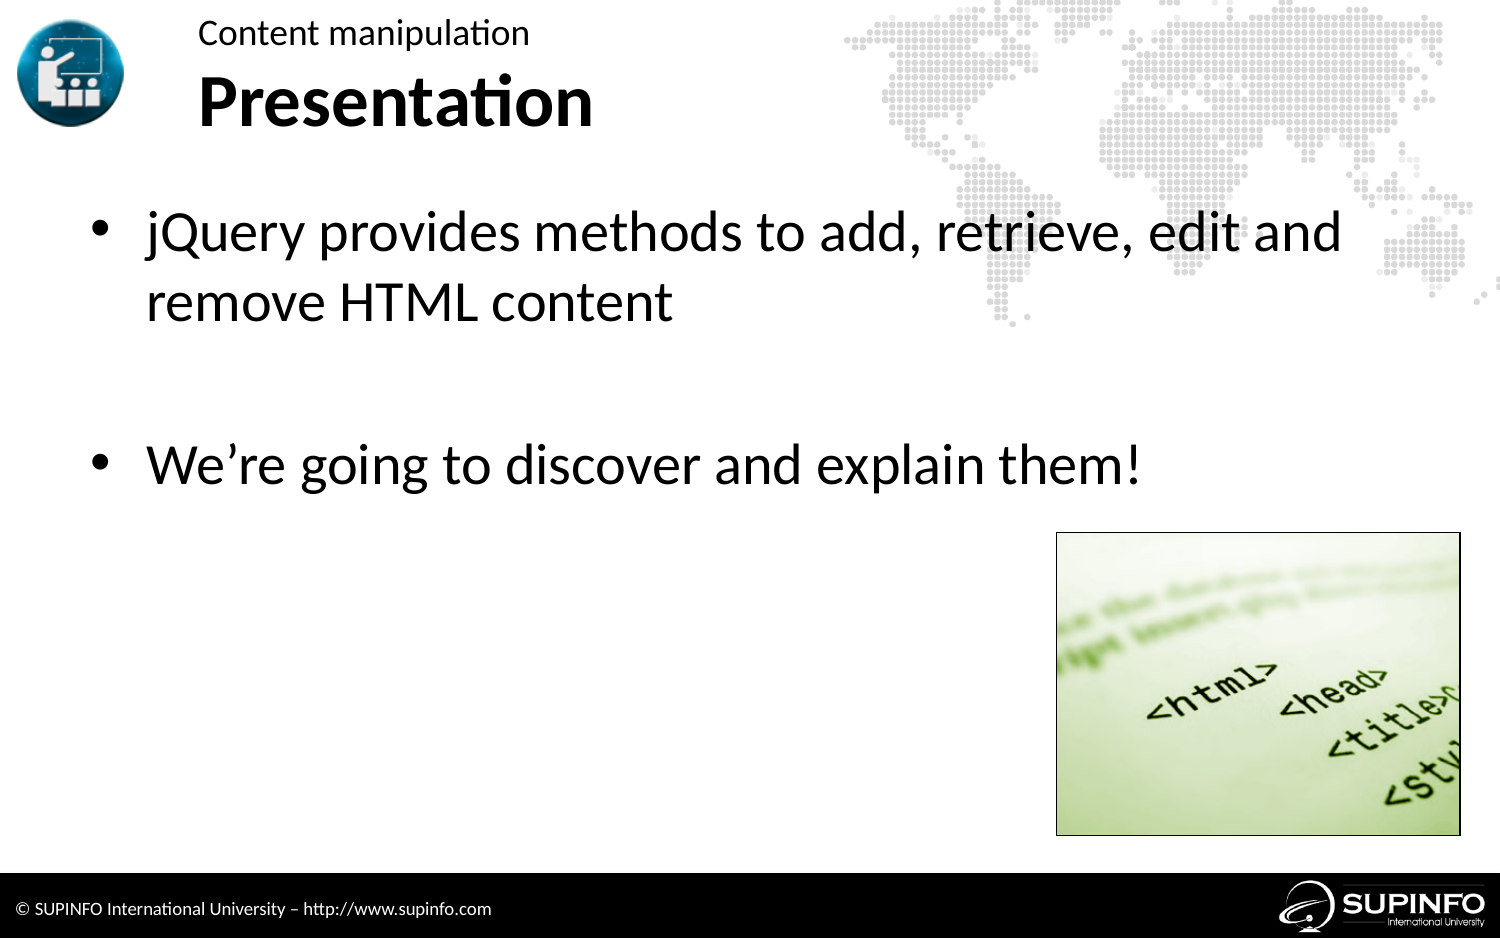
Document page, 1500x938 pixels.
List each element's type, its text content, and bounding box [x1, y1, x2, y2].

title Presentation [183, 56, 1459, 138]
list Content manipulation [183, 0, 1459, 56]
picture [1056, 533, 1460, 836]
list jQuery provides methods to add, retrieve, edit and remove HTML content We’re going to discover and explain them! [75, 185, 1459, 880]
picture [844, 0, 1500, 327]
picture [17, 19, 125, 127]
picture [39, 46, 101, 107]
picture [49, 37, 102, 75]
picture [1269, 870, 1494, 938]
